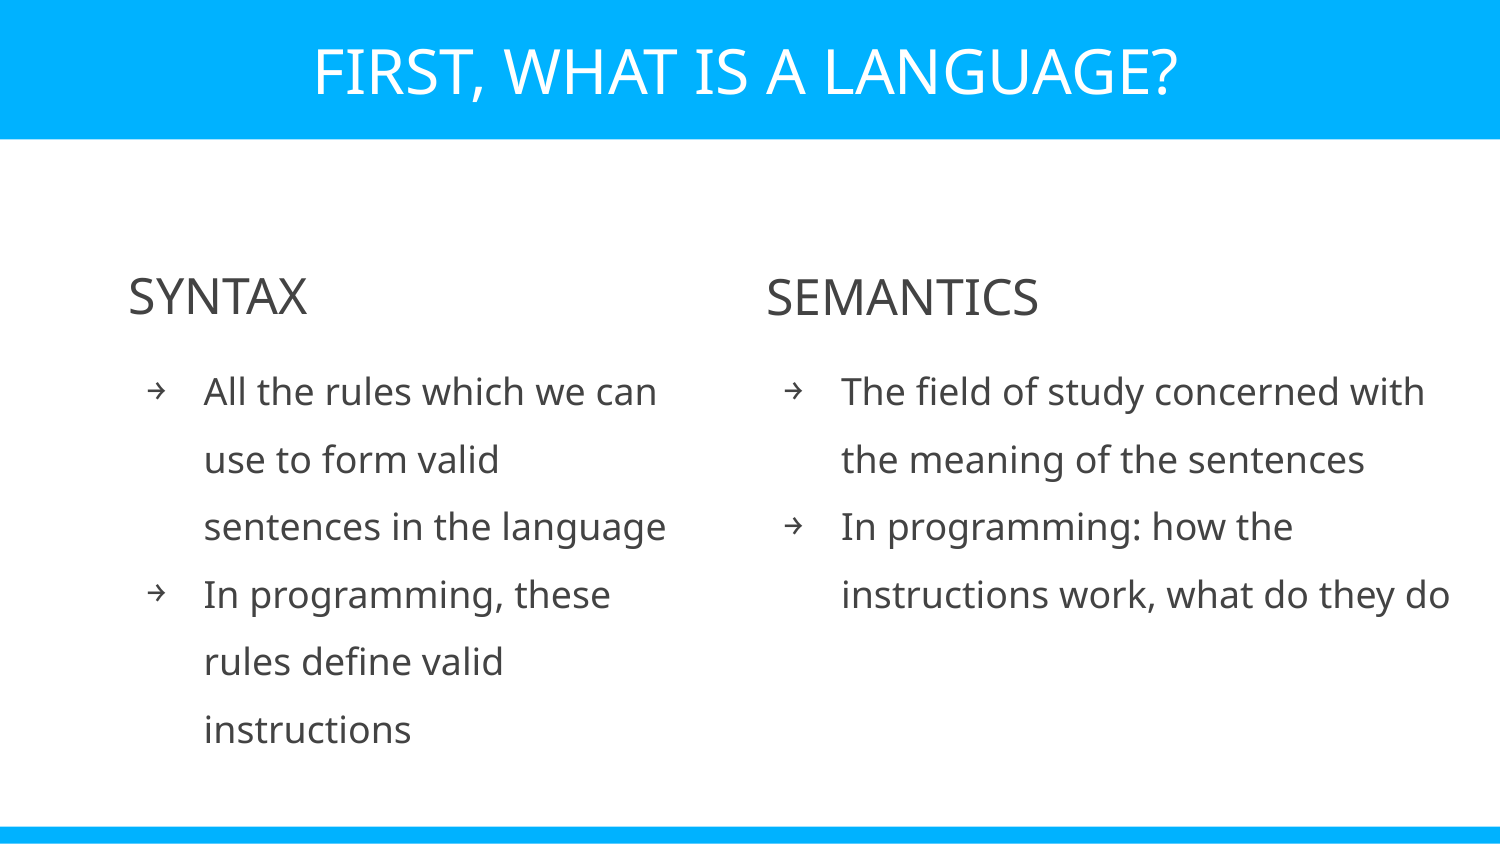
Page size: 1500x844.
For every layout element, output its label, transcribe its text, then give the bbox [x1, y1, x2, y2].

text_box [0, 826, 1500, 844]
text_box FIRST, WHAT IS A LANGUAGE? [26, 17, 1466, 117]
text_box [0, 0, 1500, 140]
list SEMANTICS The field of study concerned with the meaning of the sentences In programming: how the instructions work, what do they do [751, 219, 1469, 777]
text_box SYNTAX All the rules which we can use to form valid sentences in the language In programming, these rules define valid instructions [113, 219, 684, 691]
